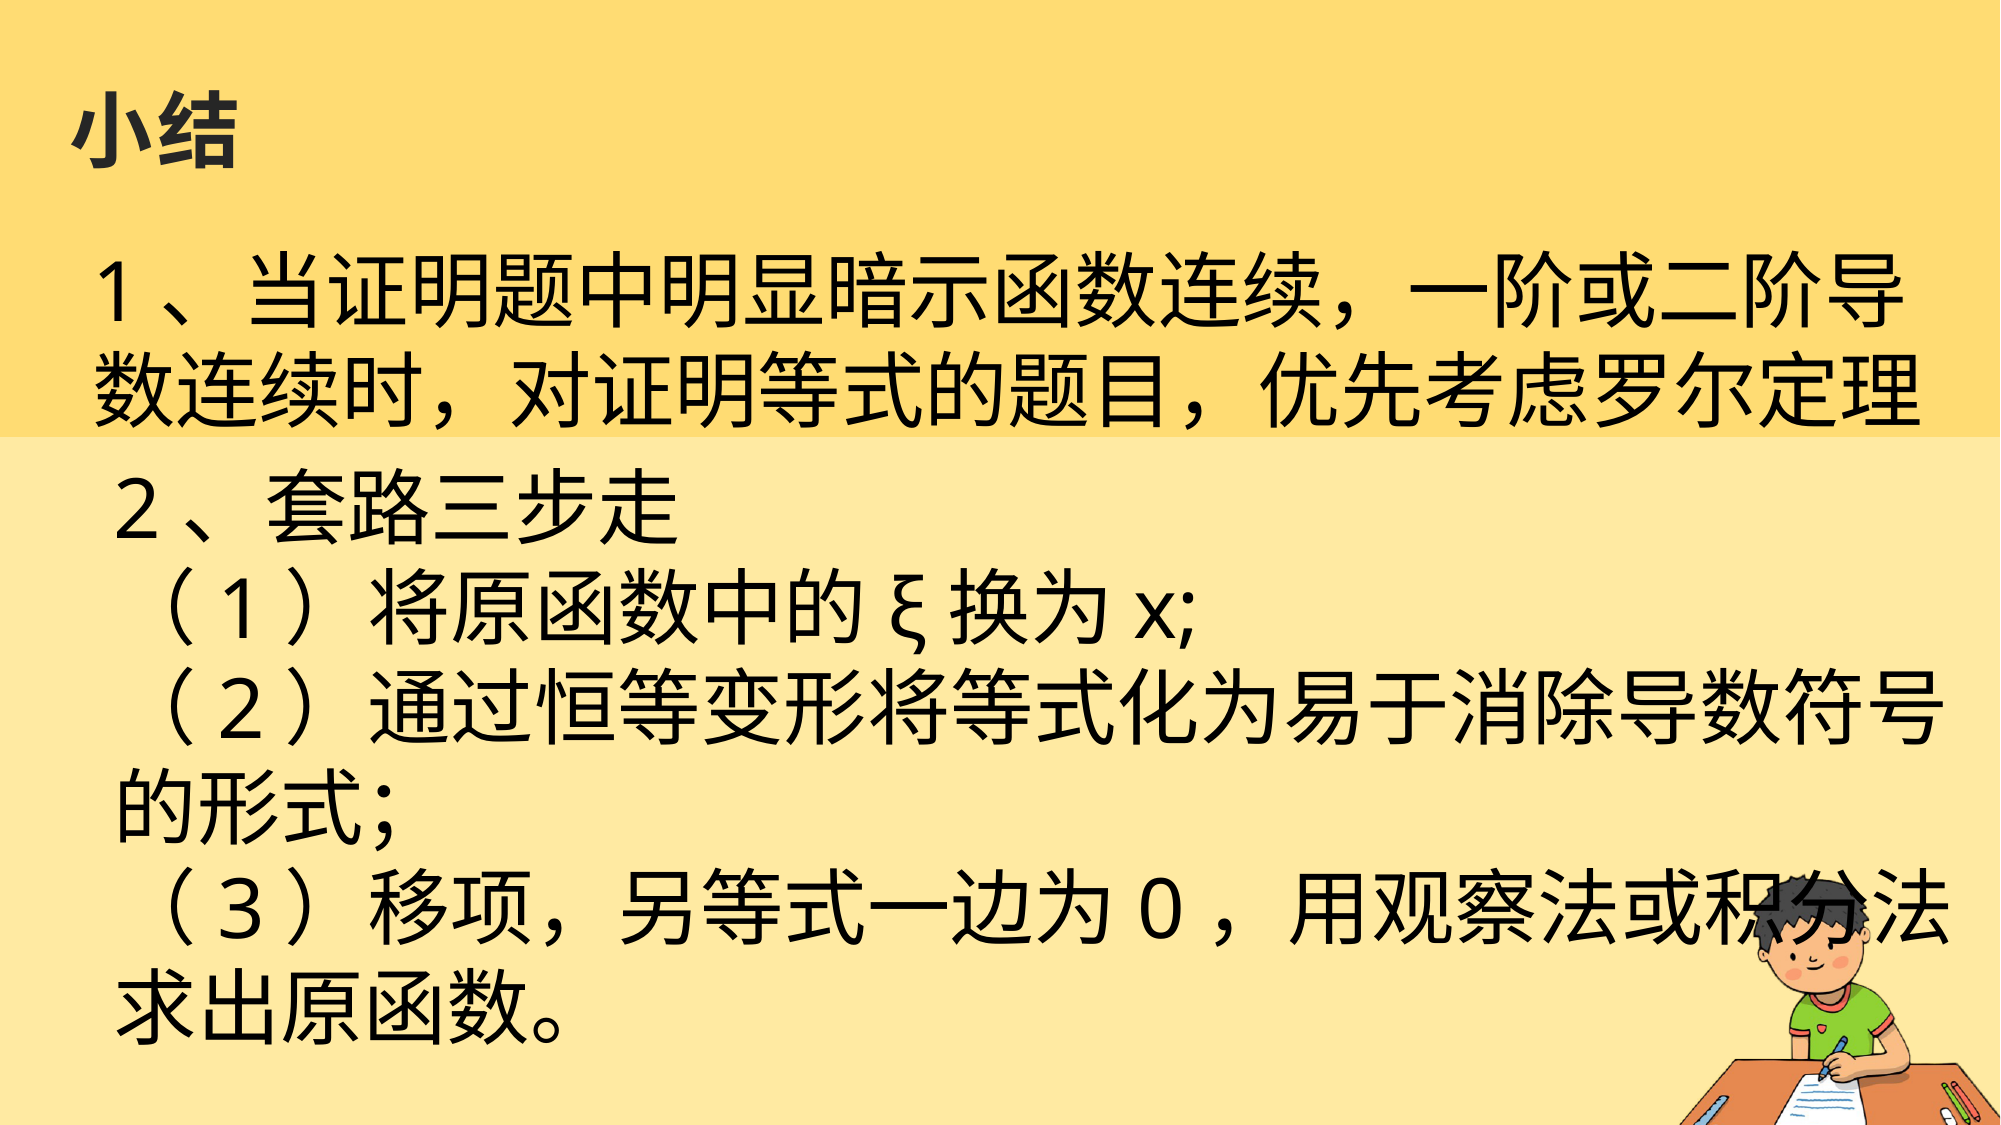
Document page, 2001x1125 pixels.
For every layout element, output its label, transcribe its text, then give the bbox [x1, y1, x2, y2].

picture [1676, 873, 2001, 1125]
text_box 1、当证明题中明显暗示函数连续，一阶或二阶导数连续时，对证明等式的题目，优先考虑罗尔定理 [77, 230, 2000, 446]
text_box 2、套路三步走 （1）将原函数中的ξ换为x; （2）通过恒等变形将等式化为易于消除导数符号的形式； （3）移项，另等式一边为0，用观察法或积分法求出原函数。 [99, 447, 1978, 1108]
title 小结 [23, 60, 284, 197]
